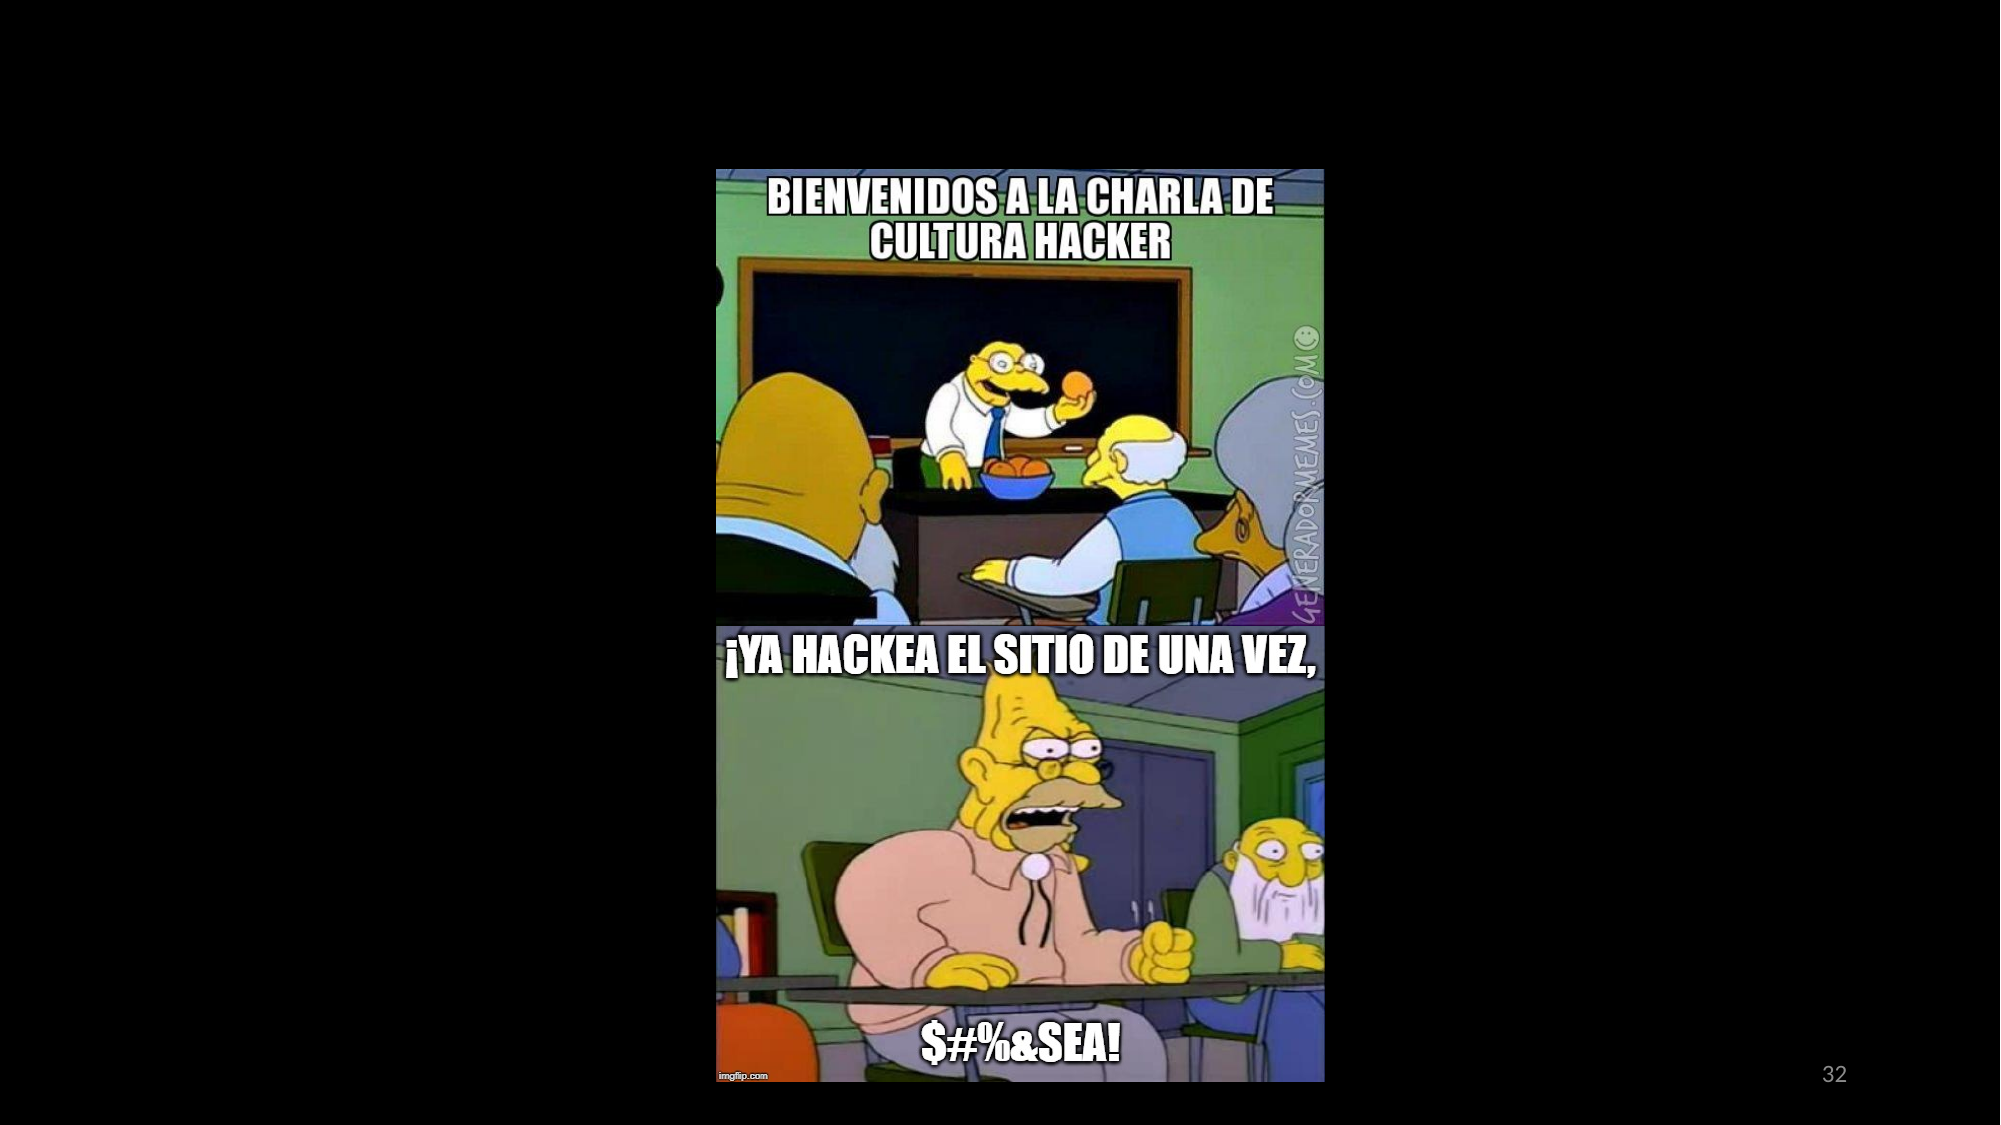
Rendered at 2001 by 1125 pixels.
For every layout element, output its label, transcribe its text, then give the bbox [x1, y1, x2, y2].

slide_number 32 [1412, 1042, 1863, 1103]
picture [716, 169, 1325, 626]
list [716, 626, 1325, 1082]
